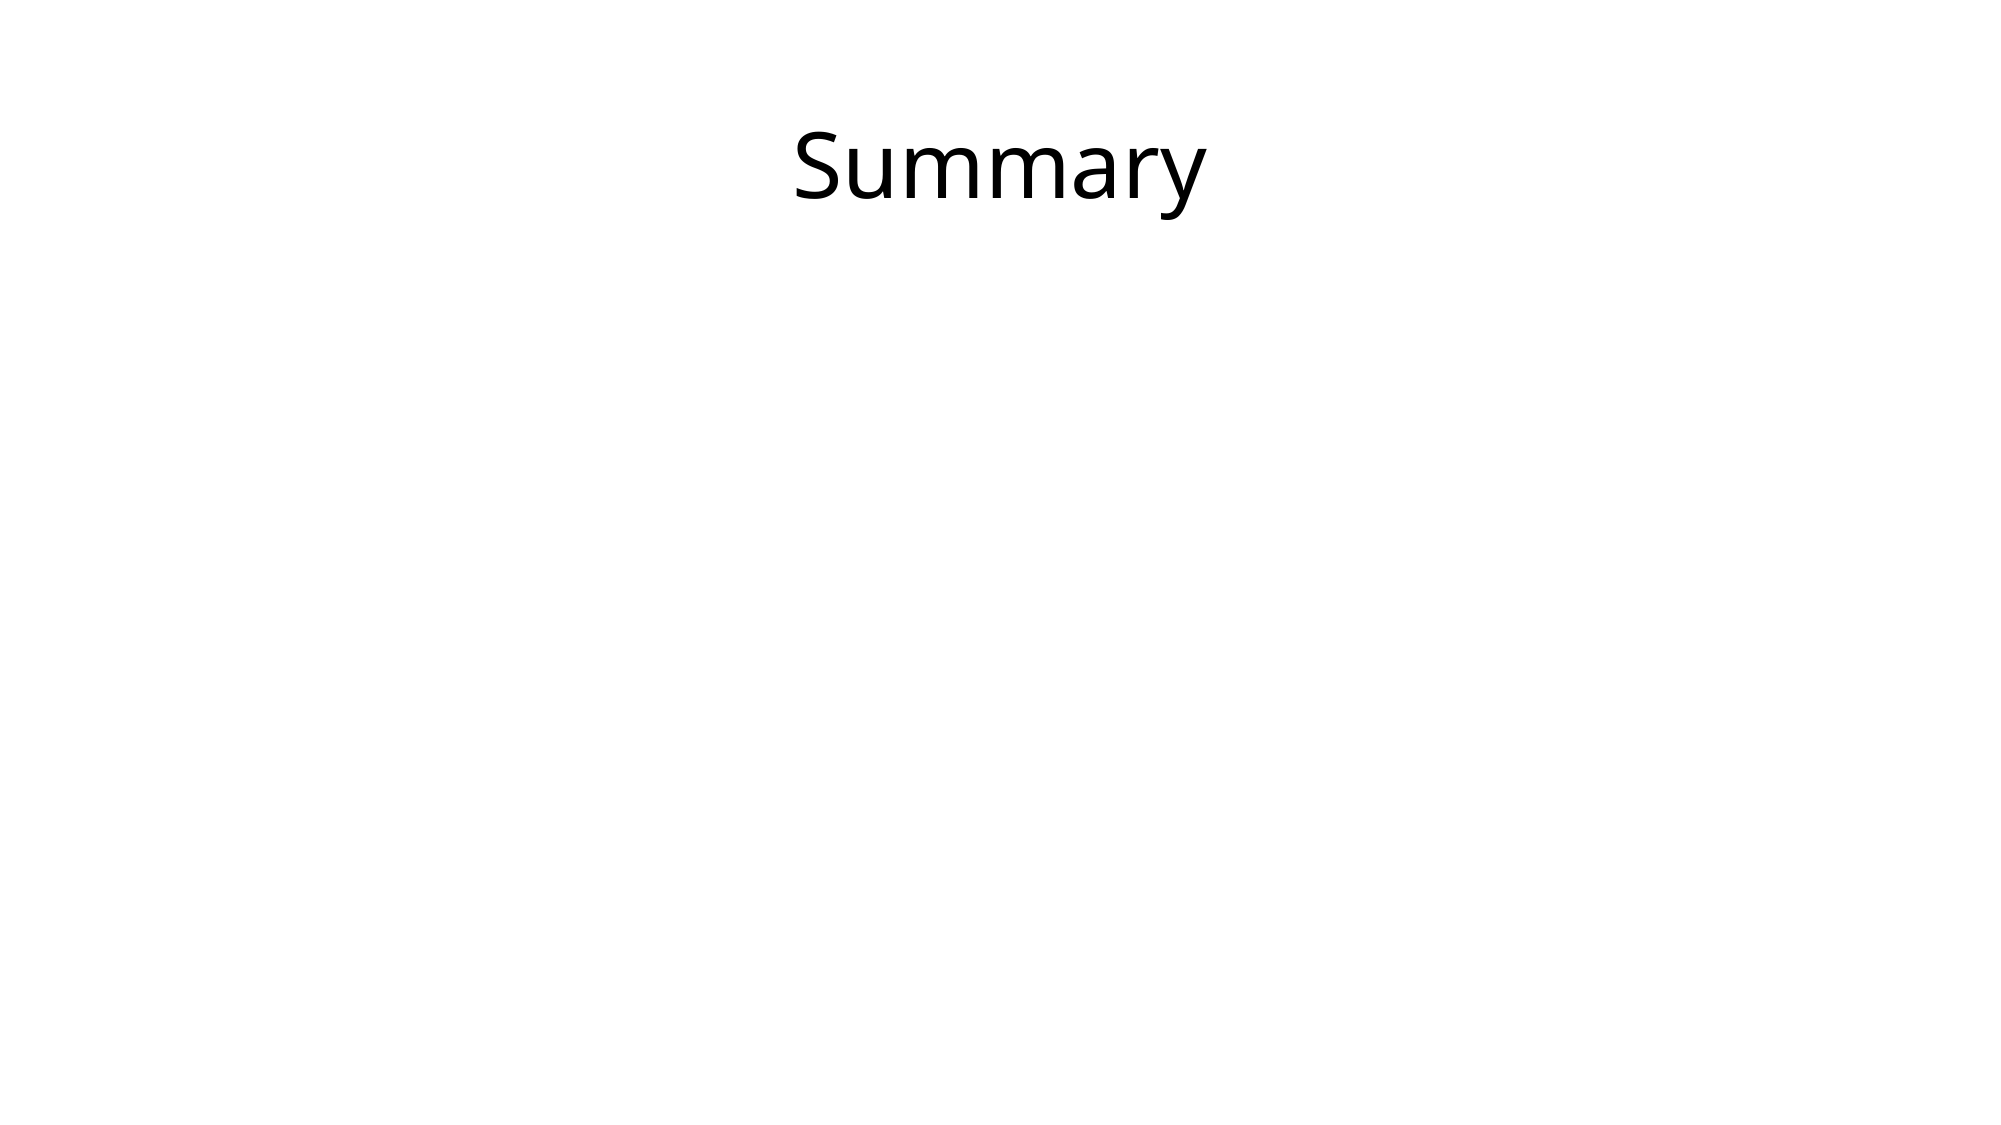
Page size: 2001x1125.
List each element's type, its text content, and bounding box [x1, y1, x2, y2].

title Summary [137, 59, 1863, 278]
